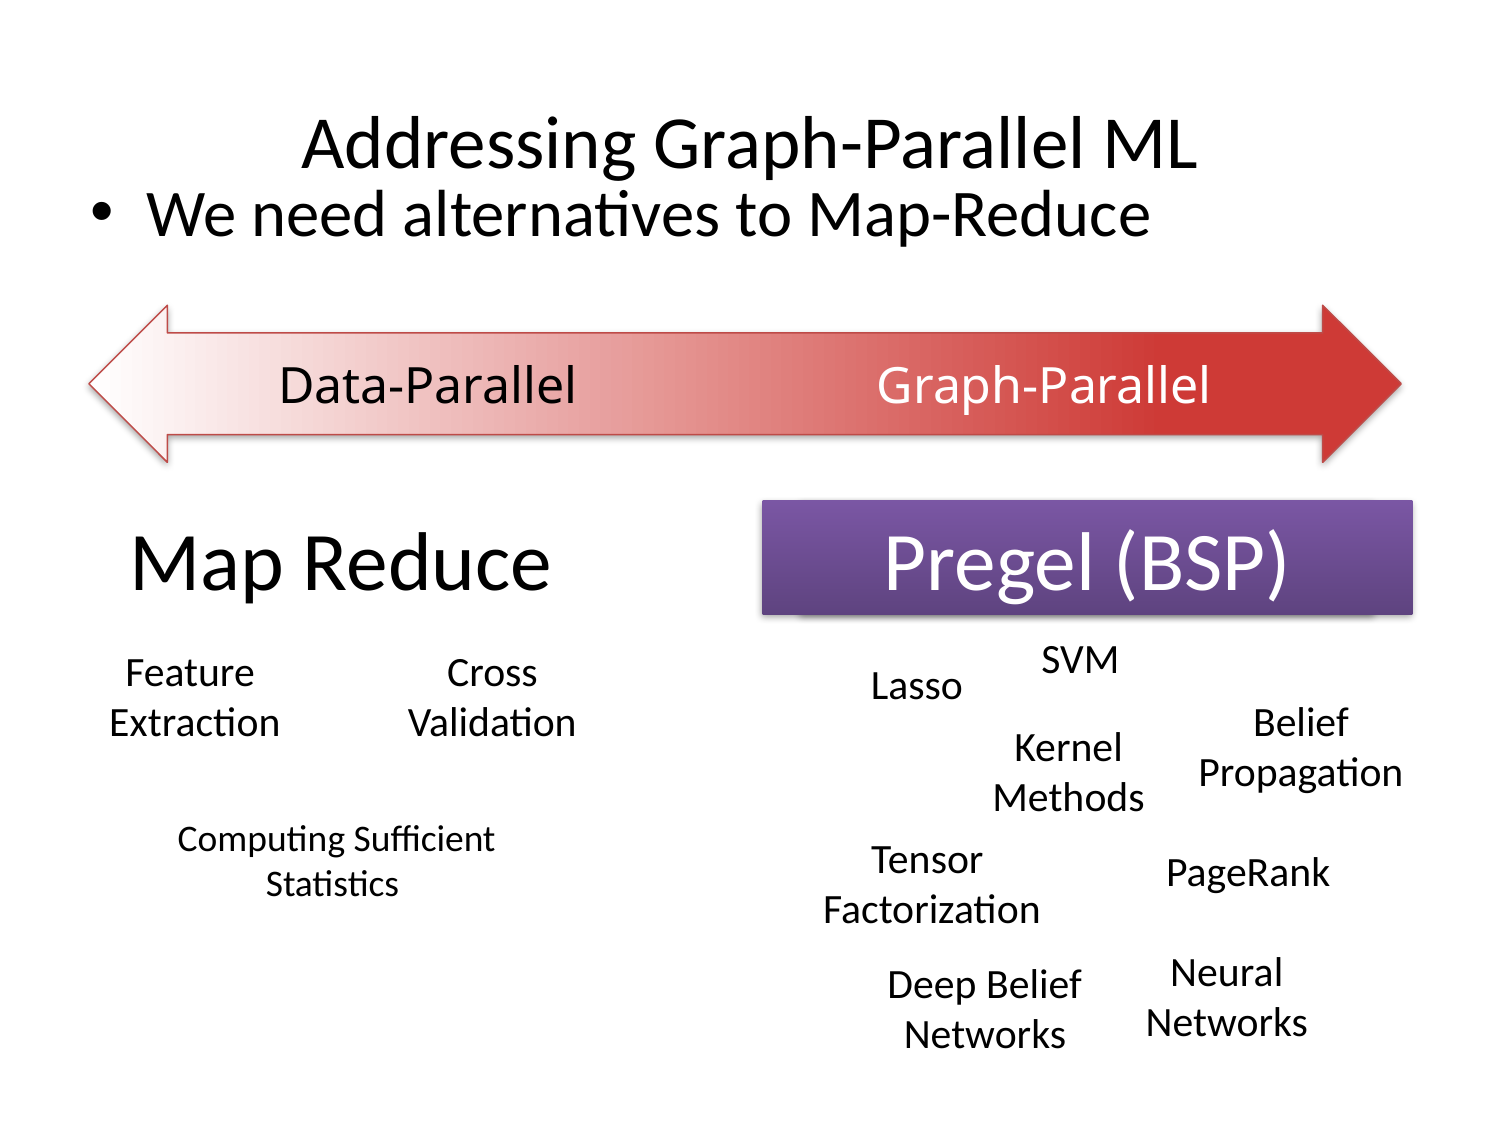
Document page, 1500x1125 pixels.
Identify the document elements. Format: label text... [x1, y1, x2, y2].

title Addressing Graph-Parallel ML [75, 45, 1425, 162]
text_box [799, 624, 1428, 1067]
text_box Pregel (BSP) [762, 500, 1413, 615]
text_box Map Reduce [114, 500, 568, 615]
text_box Cross Validation [393, 637, 592, 753]
list We need alternatives to Map-Reduce [75, 162, 1438, 288]
text_box Feature Extraction [94, 637, 296, 753]
text_box Computing Sufficient Statistics [162, 806, 511, 912]
text_box Data-Parallel Graph-Parallel [88, 304, 1402, 463]
